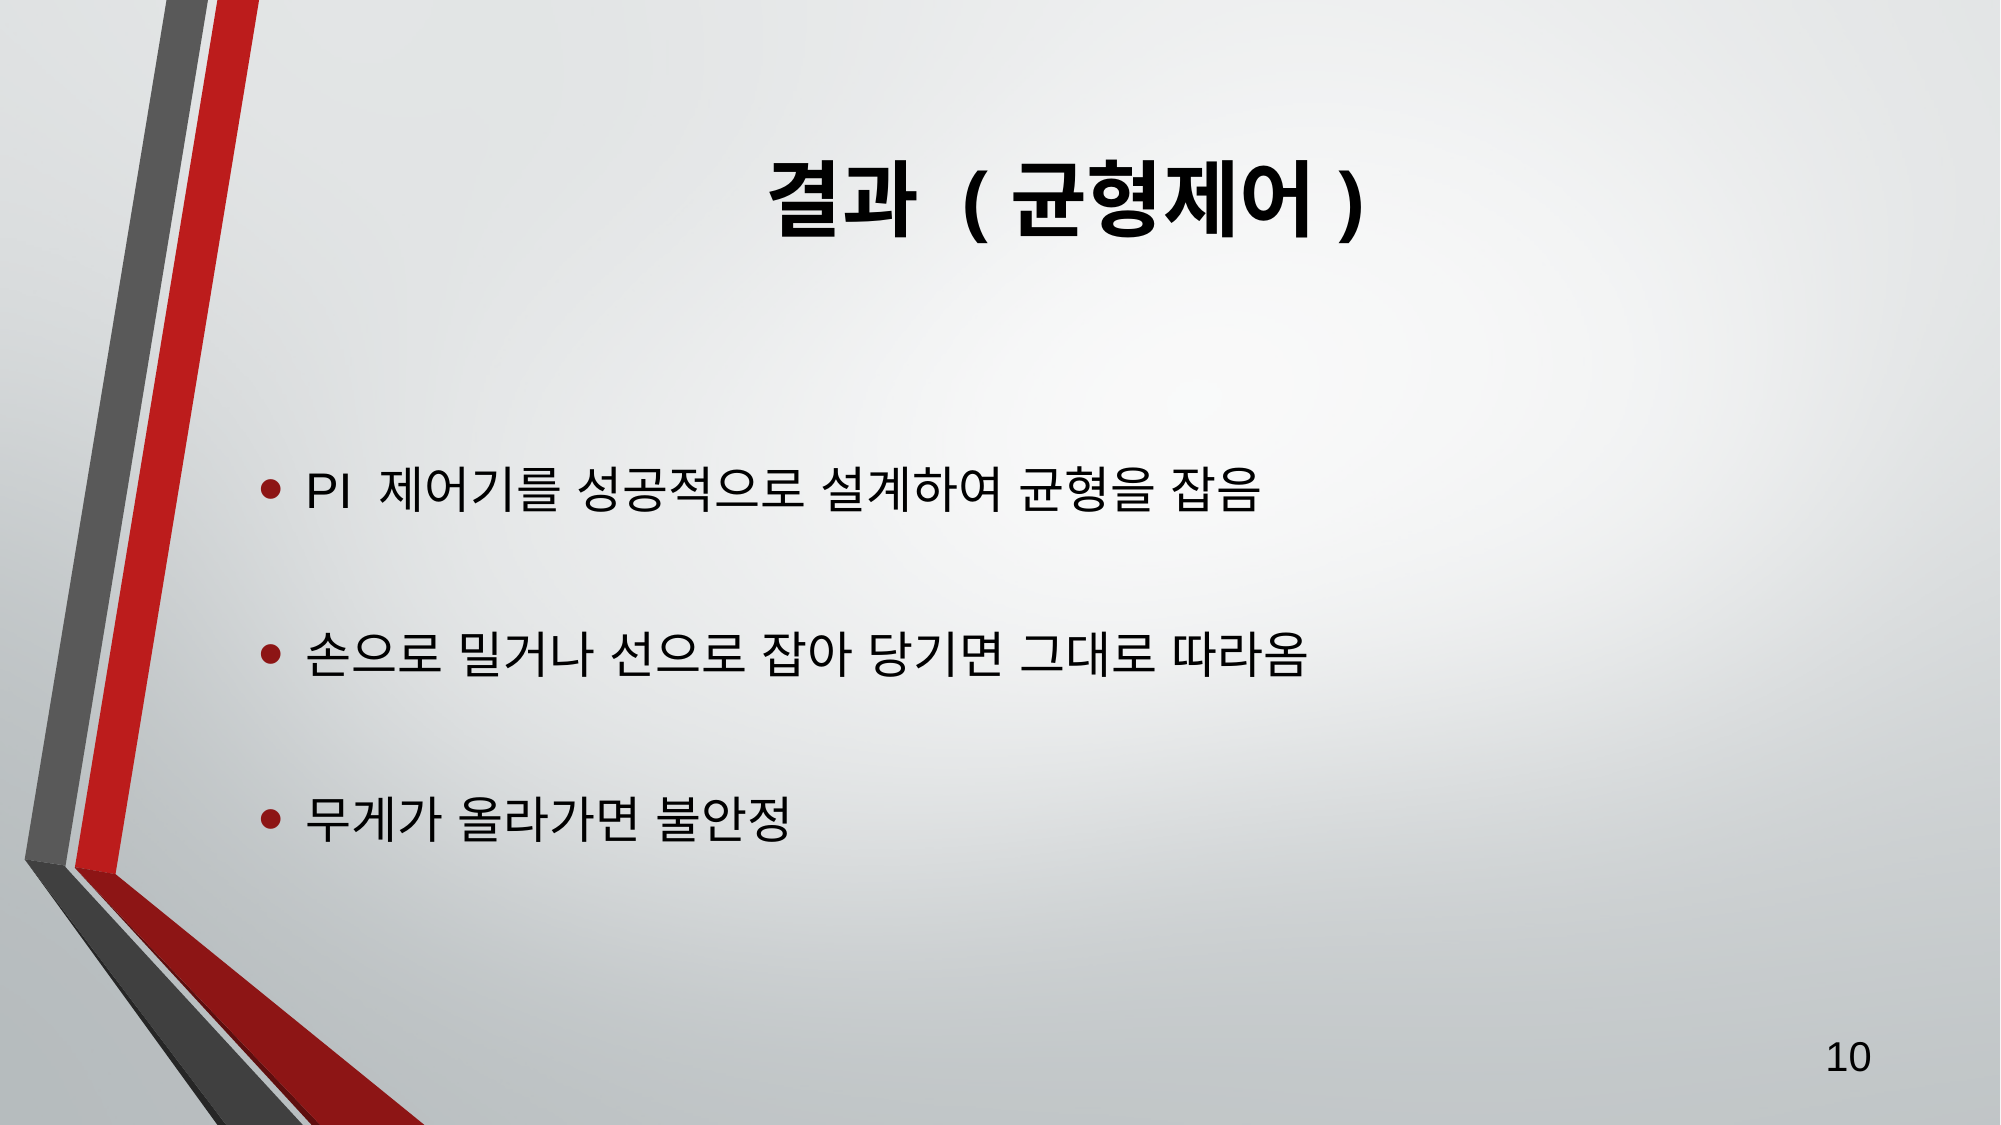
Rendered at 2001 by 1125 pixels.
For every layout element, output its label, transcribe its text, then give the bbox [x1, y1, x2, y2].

list PI 제어기를 성공적으로 설계하여 균형을 잡음 손으로 밀거나 선으로 잡아 당기면 그대로 따라옴 무게가 올라가면 불안정 [243, 397, 1887, 910]
slide_number 10 [1796, 1025, 1887, 1085]
title 결과 (균형제어) [243, 112, 1887, 282]
